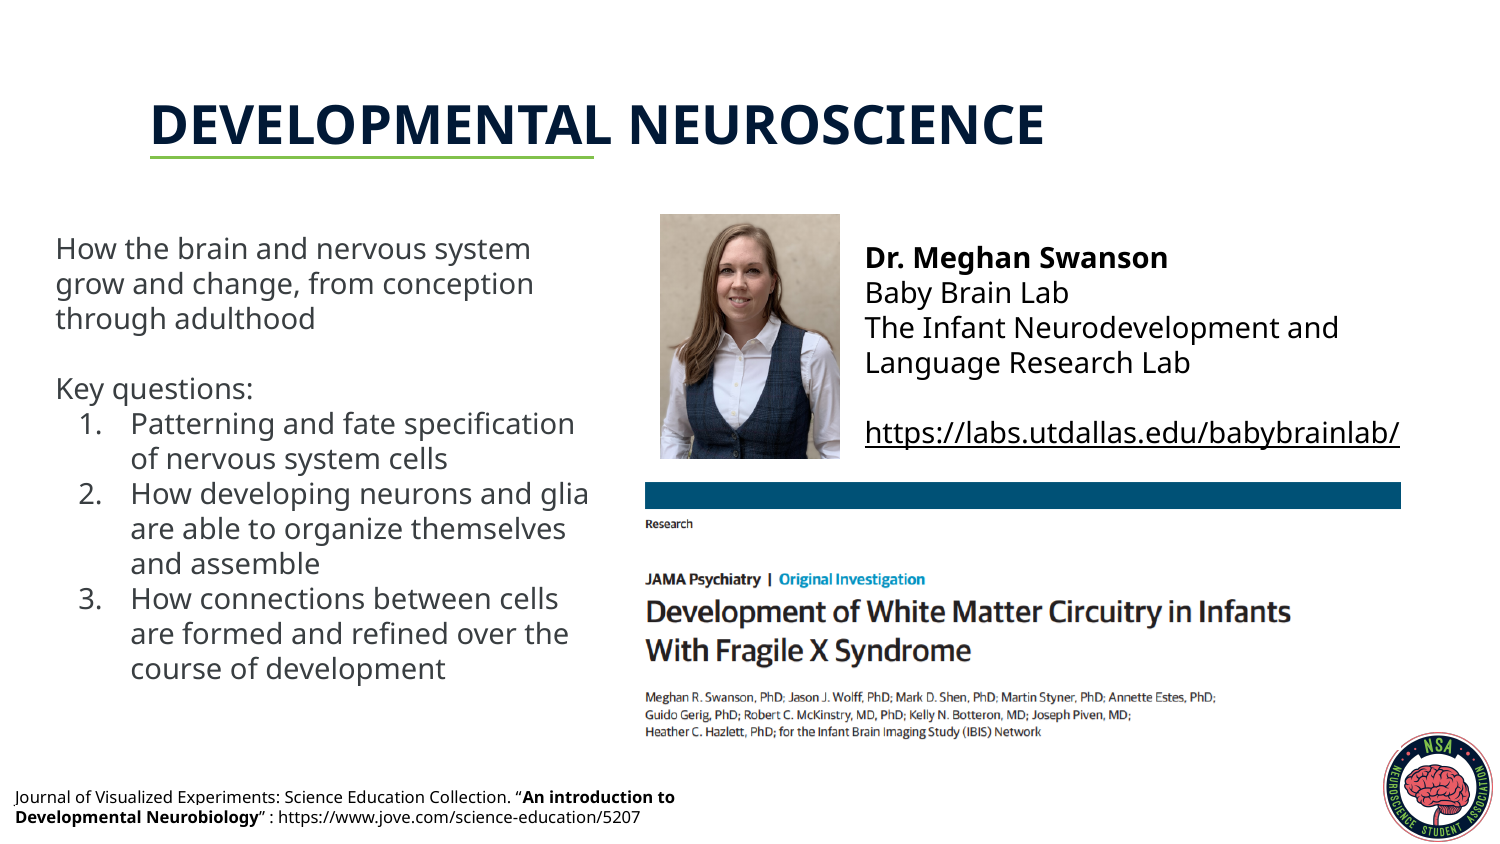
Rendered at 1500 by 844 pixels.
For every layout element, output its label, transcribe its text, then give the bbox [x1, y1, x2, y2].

title DEVELOPMENTAL NEUROSCIENCE [134, 75, 1366, 170]
picture [629, 467, 1493, 842]
picture [659, 214, 841, 460]
list How the brain and nervous system grow and change, from conception through adulthood Key questions: Patterning and fate specification of nervous system cells How developing neurons and glia are able to organize themselves and assemble How connections between cells are formed and refined over the course of development [40, 215, 610, 726]
text_box Journal of Visualized Experiments: Science Education Collection. “An introduction to Developmental Neurobiology” : https://www.jove.com/science-education/5207 [0, 771, 726, 844]
text_box Dr. Meghan Swanson Baby Brain Lab The Infant Neurodevelopment and Language Research Lab https://labs.utdallas.edu/babybrainlab/ [849, 224, 1454, 450]
